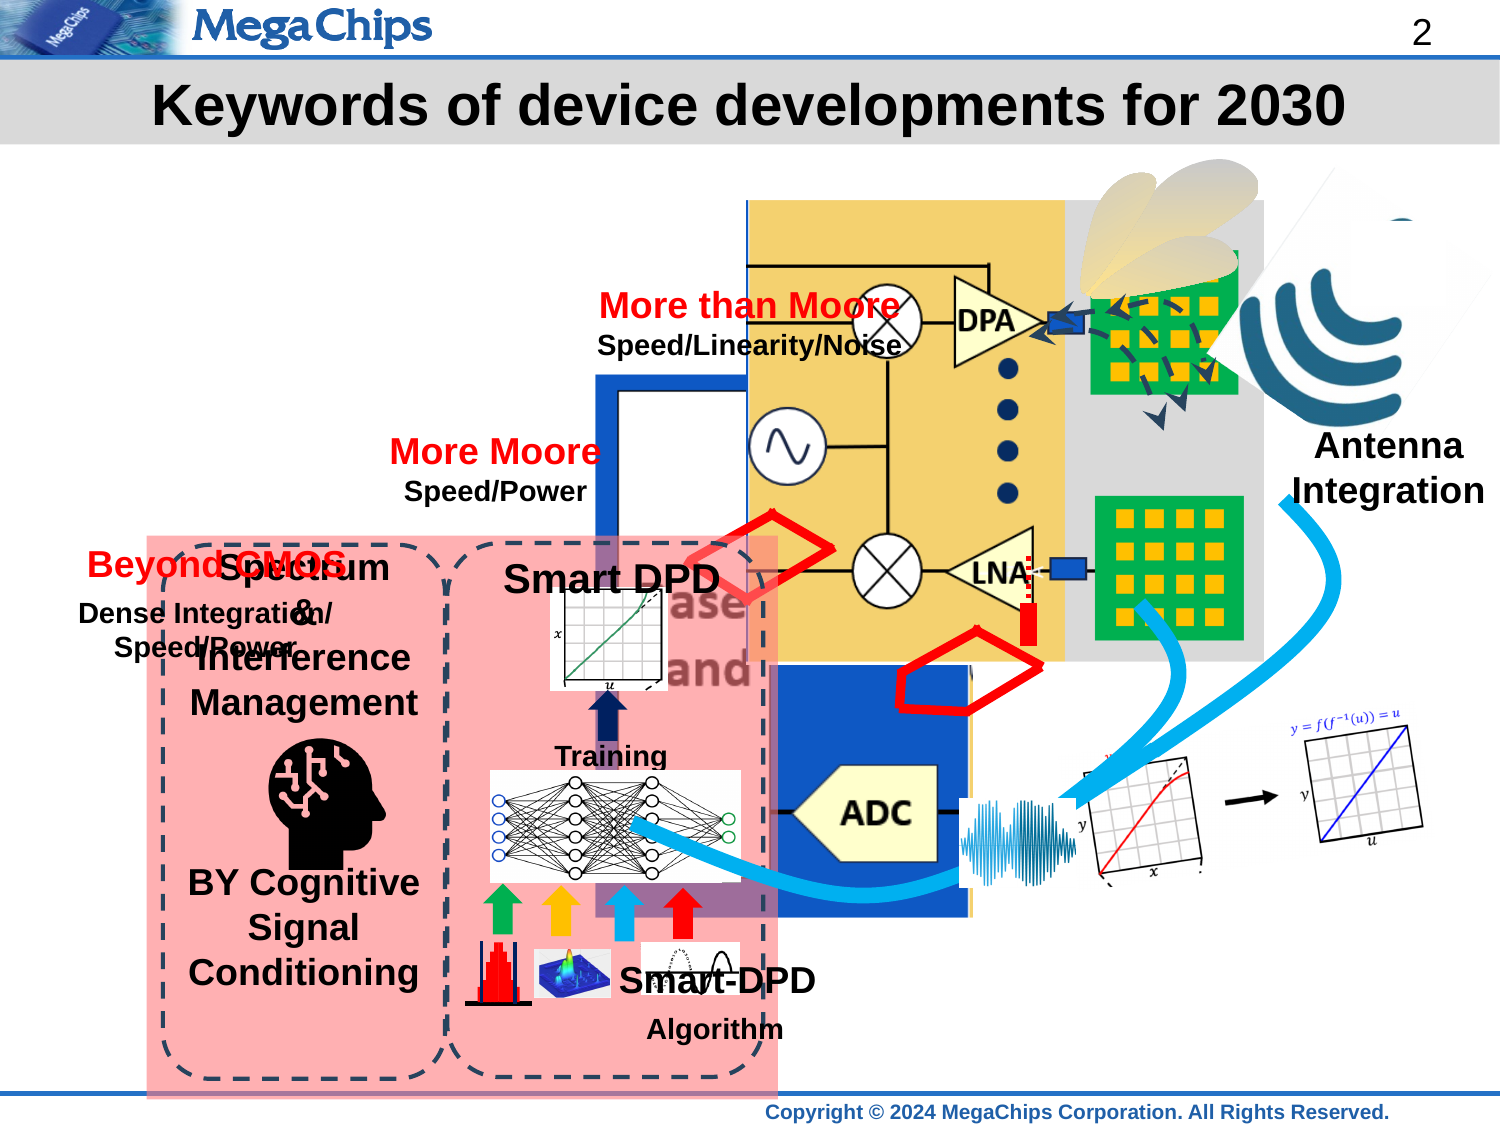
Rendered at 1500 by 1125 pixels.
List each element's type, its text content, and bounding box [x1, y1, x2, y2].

slide_number 2 [1396, 0, 1481, 59]
text_box Keywords of device developments for 2030 [0, 59, 1500, 145]
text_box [62, 158, 1500, 1100]
picture [0, 0, 432, 55]
